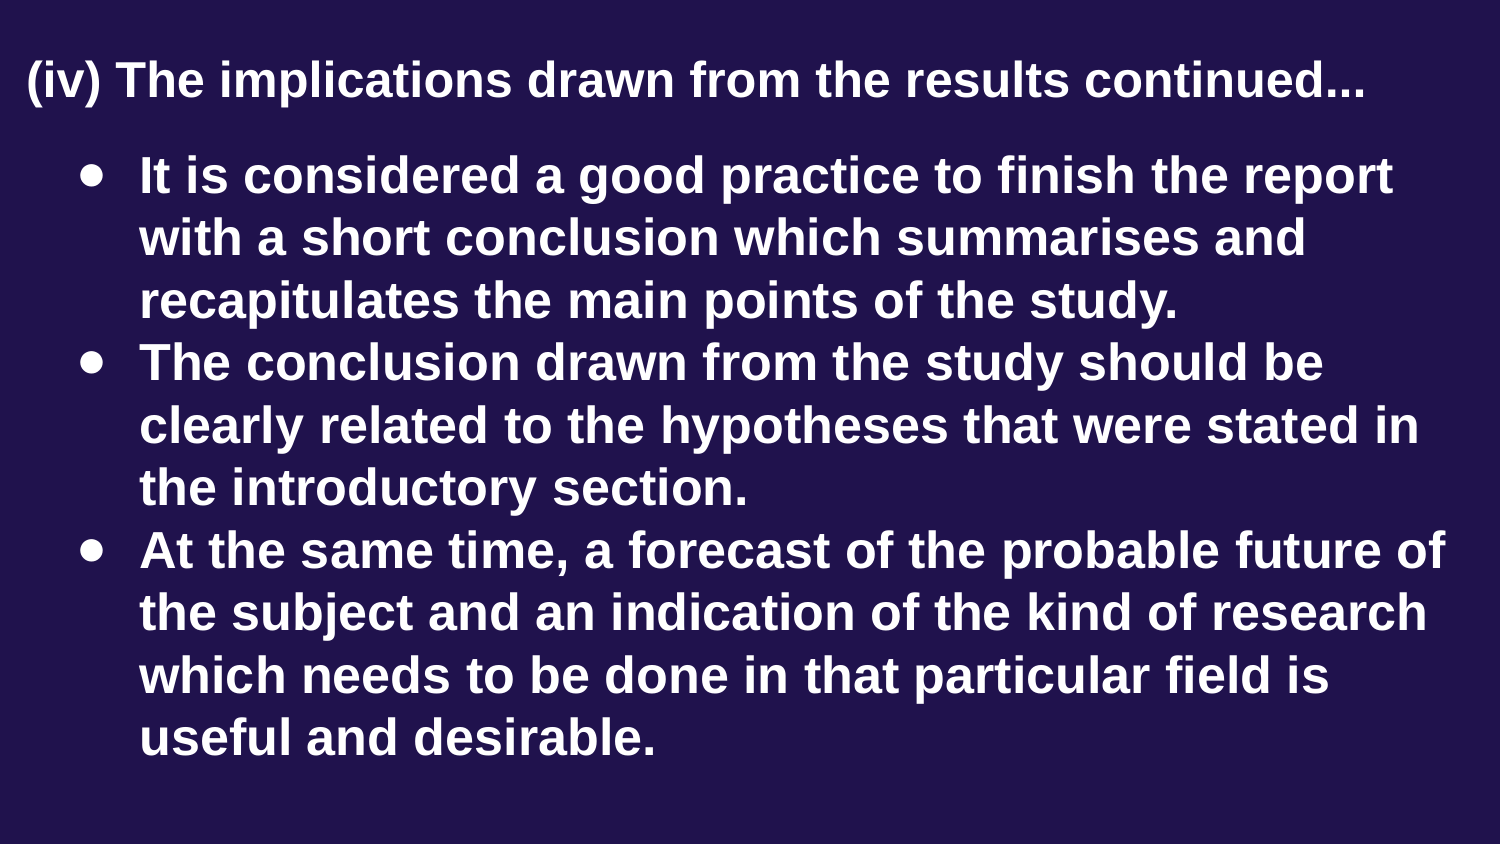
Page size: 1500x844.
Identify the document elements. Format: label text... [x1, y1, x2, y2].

title (iv) The implications drawn from the results continued... [11, 32, 1409, 127]
text_box It is considered a good practice to finish the report with a short conclusion which summarises and recapitulates the main points of the study. The conclusion drawn from the study should be clearly related to the hypotheses that were stated in the introductory section. At the same time, a forecast of the probable future of the subject and an indication of the kind of research which needs to be done in that particular field is useful and desirable. [49, 126, 1475, 782]
